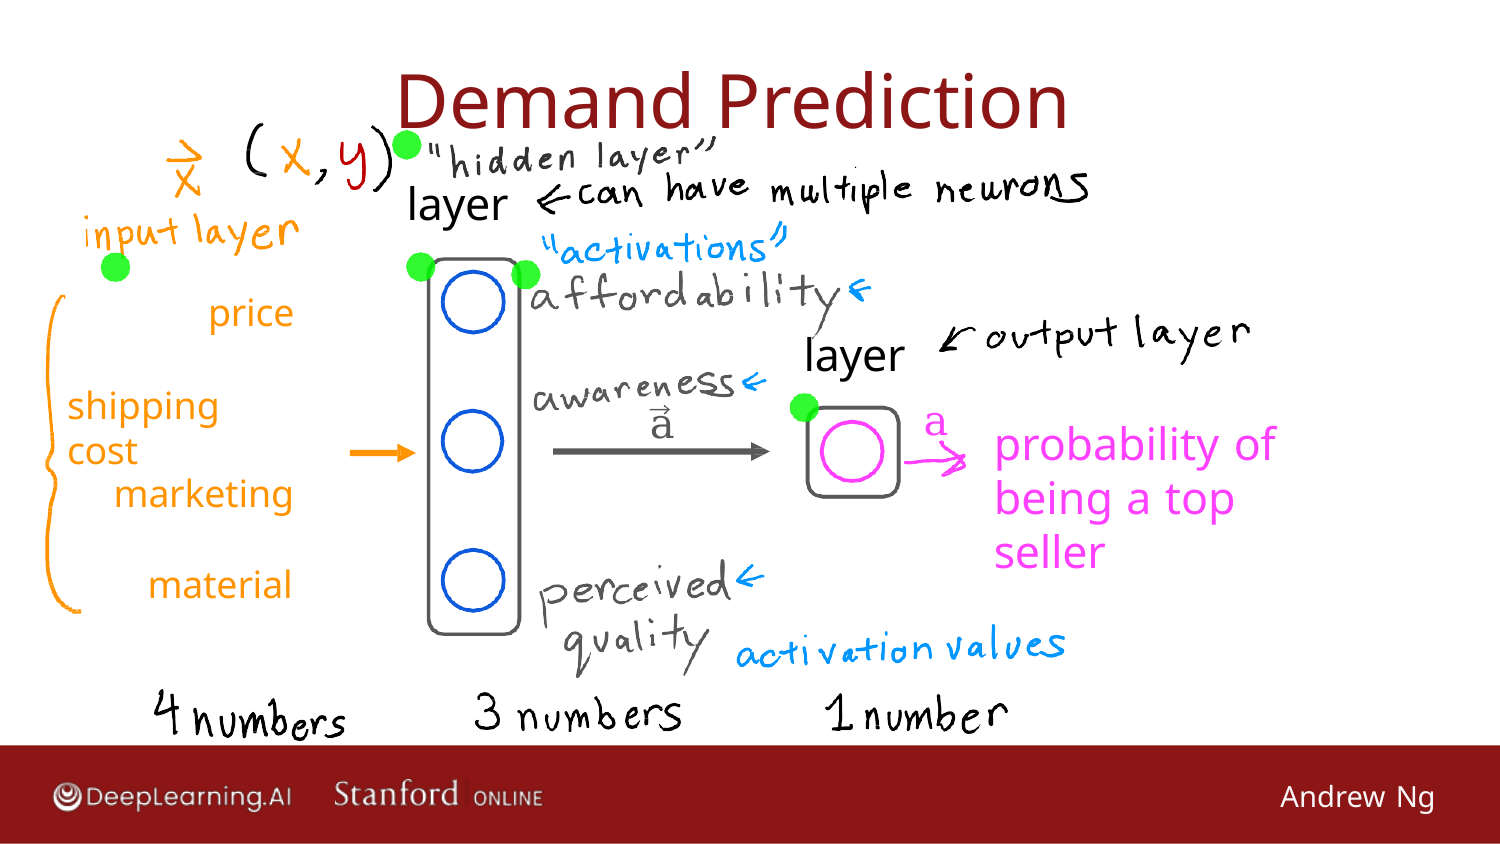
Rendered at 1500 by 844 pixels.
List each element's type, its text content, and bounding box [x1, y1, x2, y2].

title Demand Prediction [80, 0, 1420, 195]
picture [281, 137, 327, 185]
picture [154, 689, 179, 735]
text_box layer price [206, 172, 335, 334]
picture [1134, 314, 1250, 365]
text_box [45, 294, 82, 614]
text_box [0, 692, 1500, 844]
text_box marketing [111, 467, 298, 515]
picture [166, 138, 203, 198]
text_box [340, 124, 966, 679]
text_box probability of being a top seller [1121, 413, 1358, 578]
picture [83, 214, 178, 282]
text_box material [145, 559, 298, 607]
text_box [246, 122, 267, 178]
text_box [349, 166, 1117, 664]
text_box shipping cost [65, 380, 299, 473]
picture [193, 213, 300, 257]
